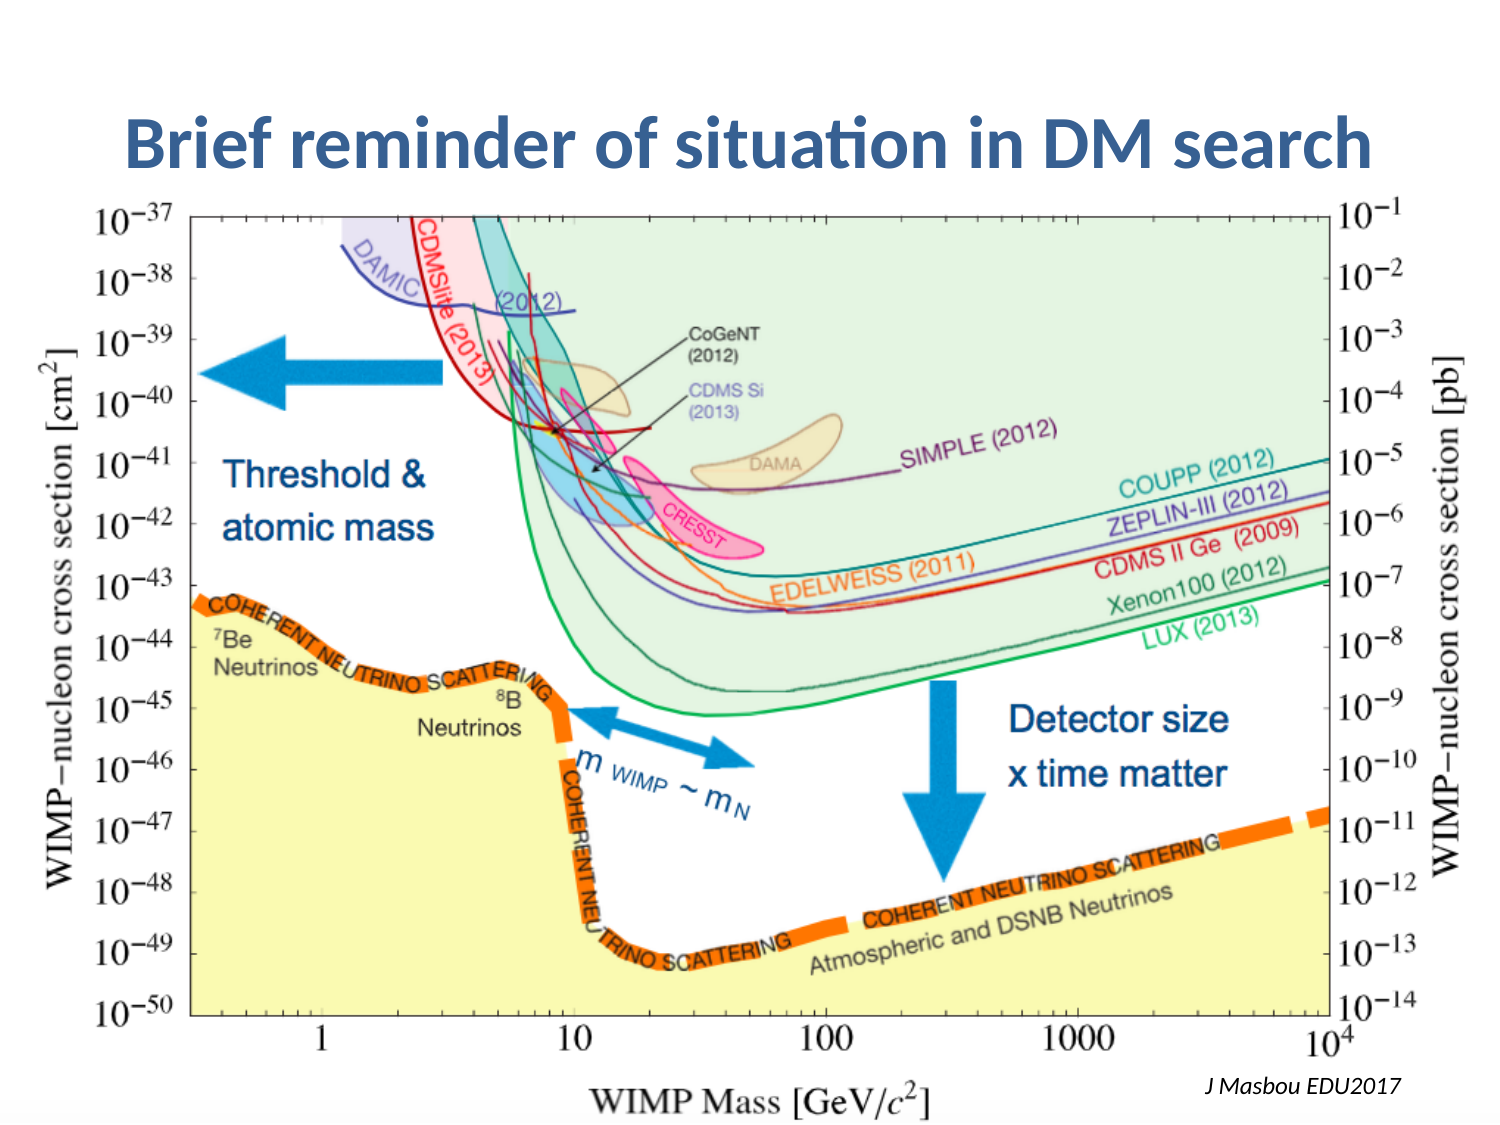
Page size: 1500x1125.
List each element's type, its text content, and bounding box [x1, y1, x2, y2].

title Brief reminder of situation in DM search [75, 45, 1425, 183]
picture [0, 184, 1500, 1123]
